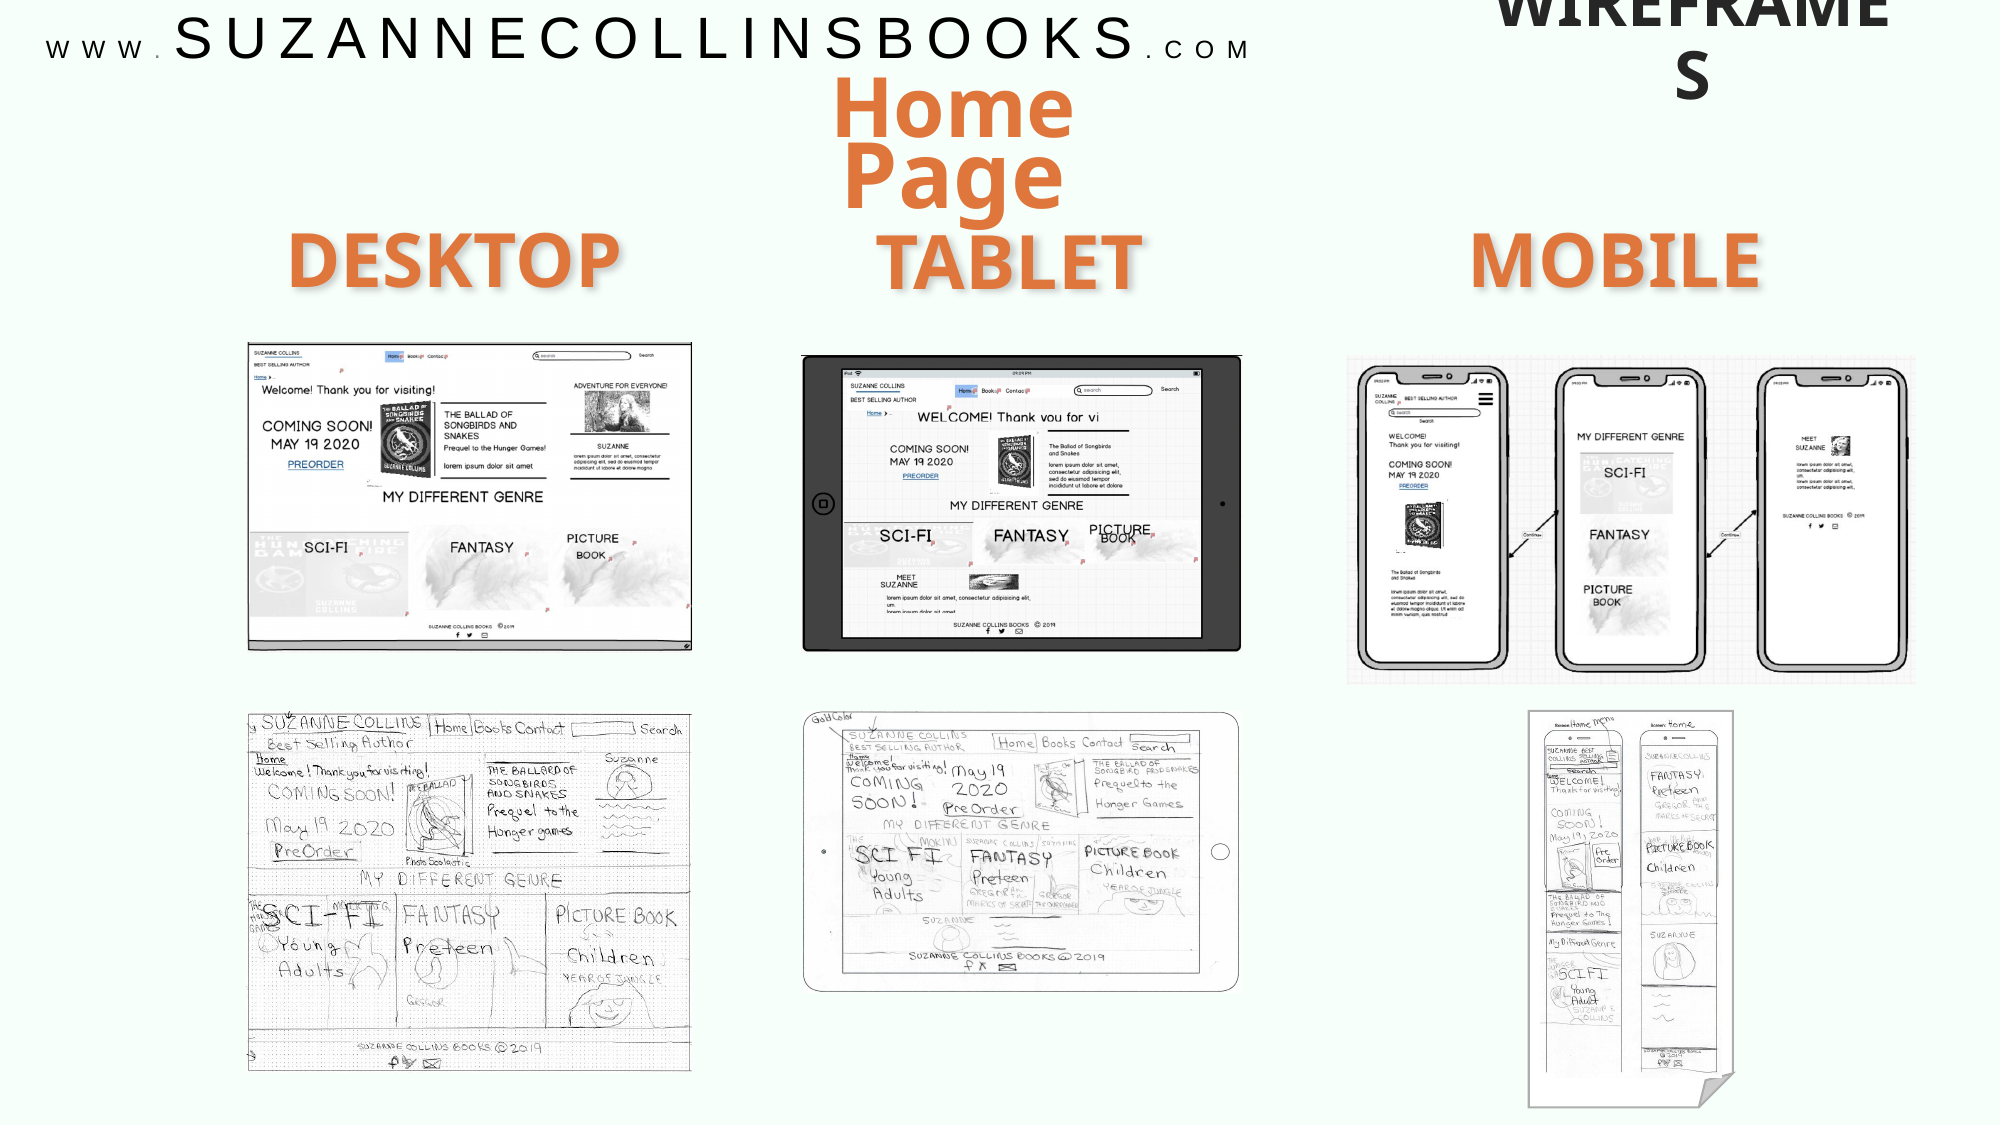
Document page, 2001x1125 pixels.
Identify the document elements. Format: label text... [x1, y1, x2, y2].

text_box TABLET [802, 231, 1217, 305]
text_box MOBILE [1426, 229, 1804, 304]
picture [1346, 355, 1916, 685]
picture [1540, 717, 1722, 1078]
text_box [1527, 709, 1737, 1109]
text_box WIREFRAMES [1477, 0, 1909, 113]
text_box DESKTOP [215, 229, 692, 304]
picture [802, 710, 1241, 993]
text_box Home Page [707, 81, 1199, 228]
picture [246, 342, 693, 653]
text_box WWW.SUZANNECOLLINSBOOKS.COM [45, 0, 1266, 71]
picture [801, 355, 1243, 653]
picture [246, 710, 692, 1073]
